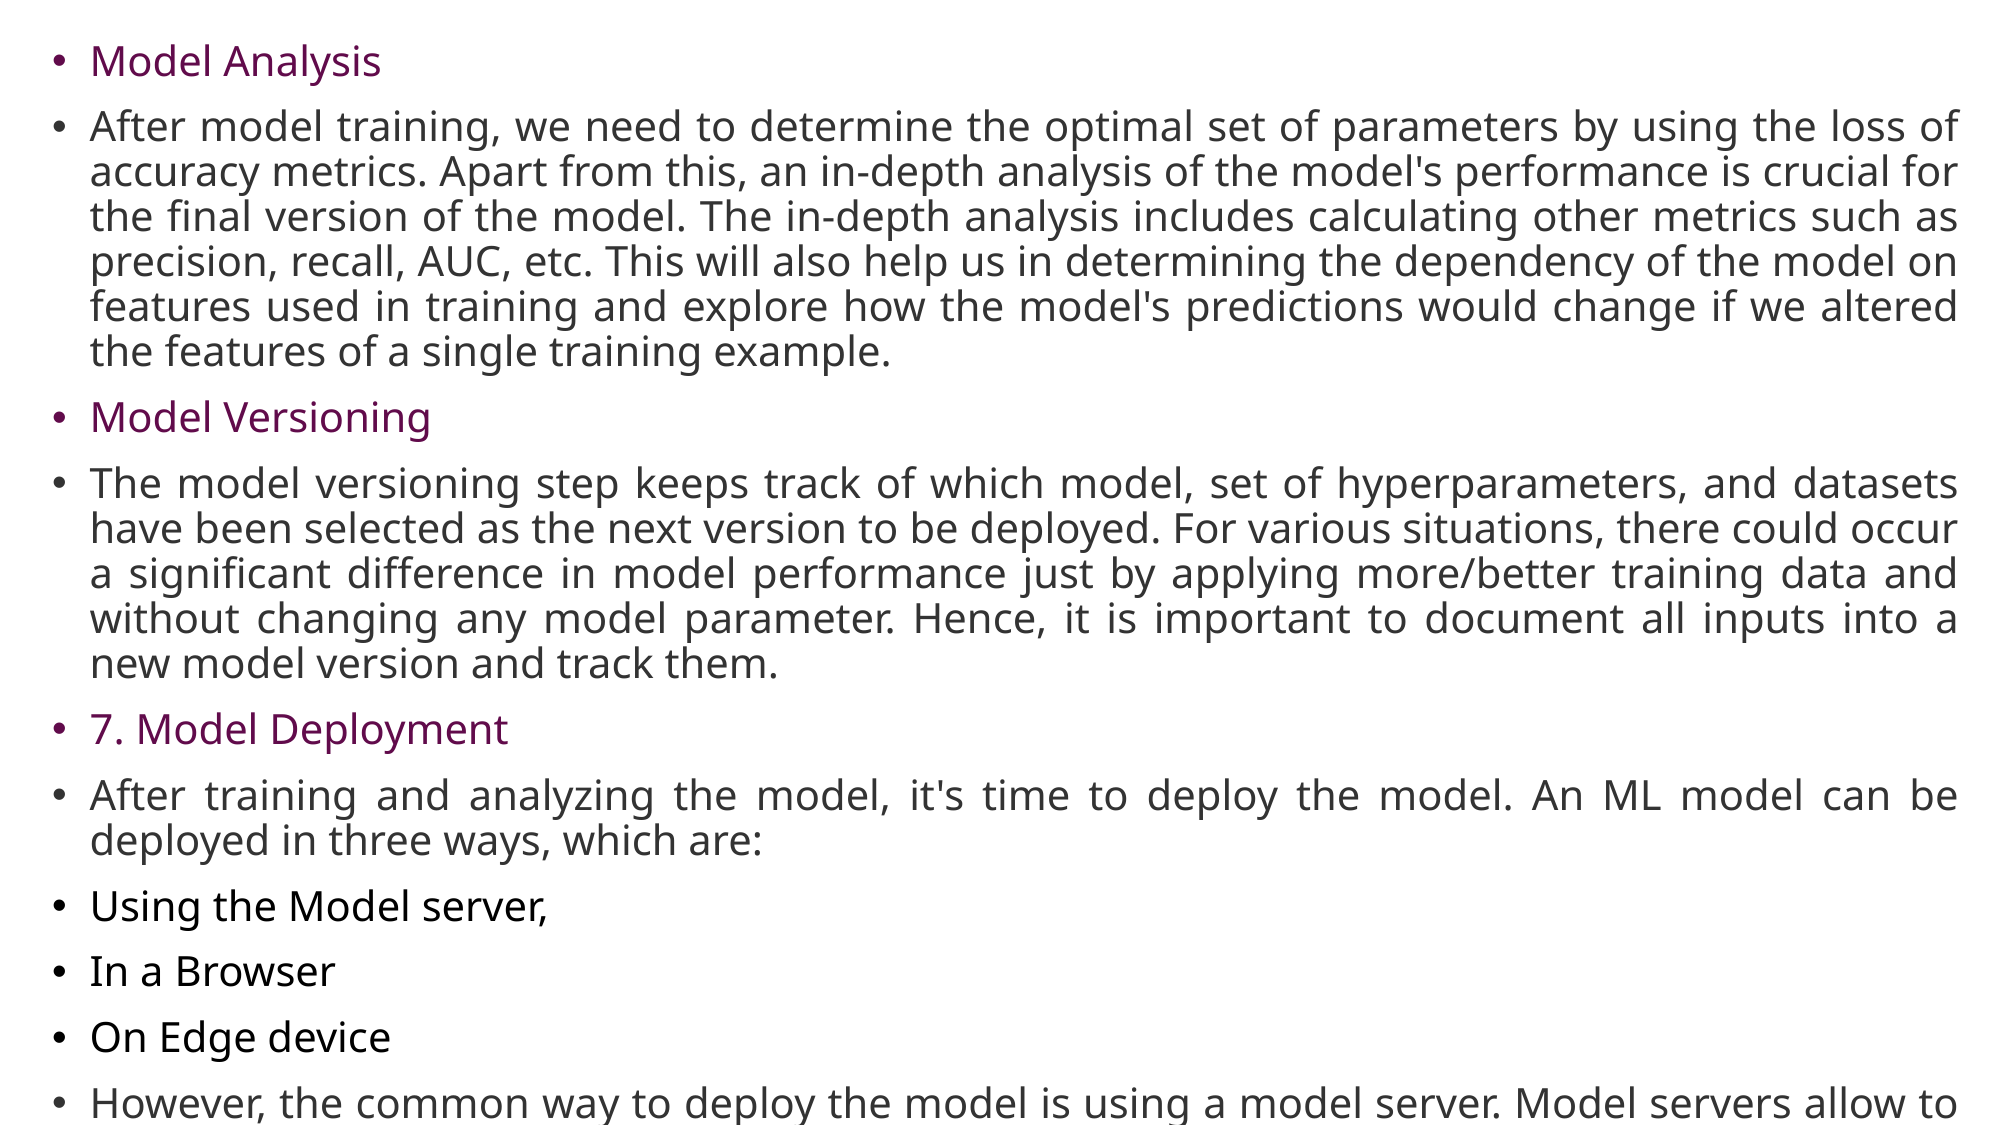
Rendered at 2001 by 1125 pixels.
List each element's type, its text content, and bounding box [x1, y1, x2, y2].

list Model Analysis After model training, we need to determine the optimal set of parameters by using the loss of accuracy metrics. Apart from this, an in-depth analysis of the model's performance is crucial for the final version of the model. The in-depth analysis includes calculating other metrics such as precision, recall, AUC, etc. This will also help us in determining the dependency of the model on features used in training and explore how the model's predictions would change if we altered the features of a single training example. Model Versioning The model versioning step keeps track of which model, set of hyperparameters, and datasets have been selected as the next version to be deployed. For various situations, there could occur a significant difference in model performance just by applying more/better training data and without changing any model parameter. Hence, it is important to document all inputs into a new model version and track them. 7. Model Deployment After training and analyzing the model, it's time to deploy the model. An ML model can be deployed in three ways, which are: Using the Model server, In a Browser On Edge device However, the common way to deploy the model is using a model server. Model servers allow to host multiple versions simultaneously, which helps to run A/B tests on models and can provide valuable feedback for model improvement. [37, 32, 1975, 955]
